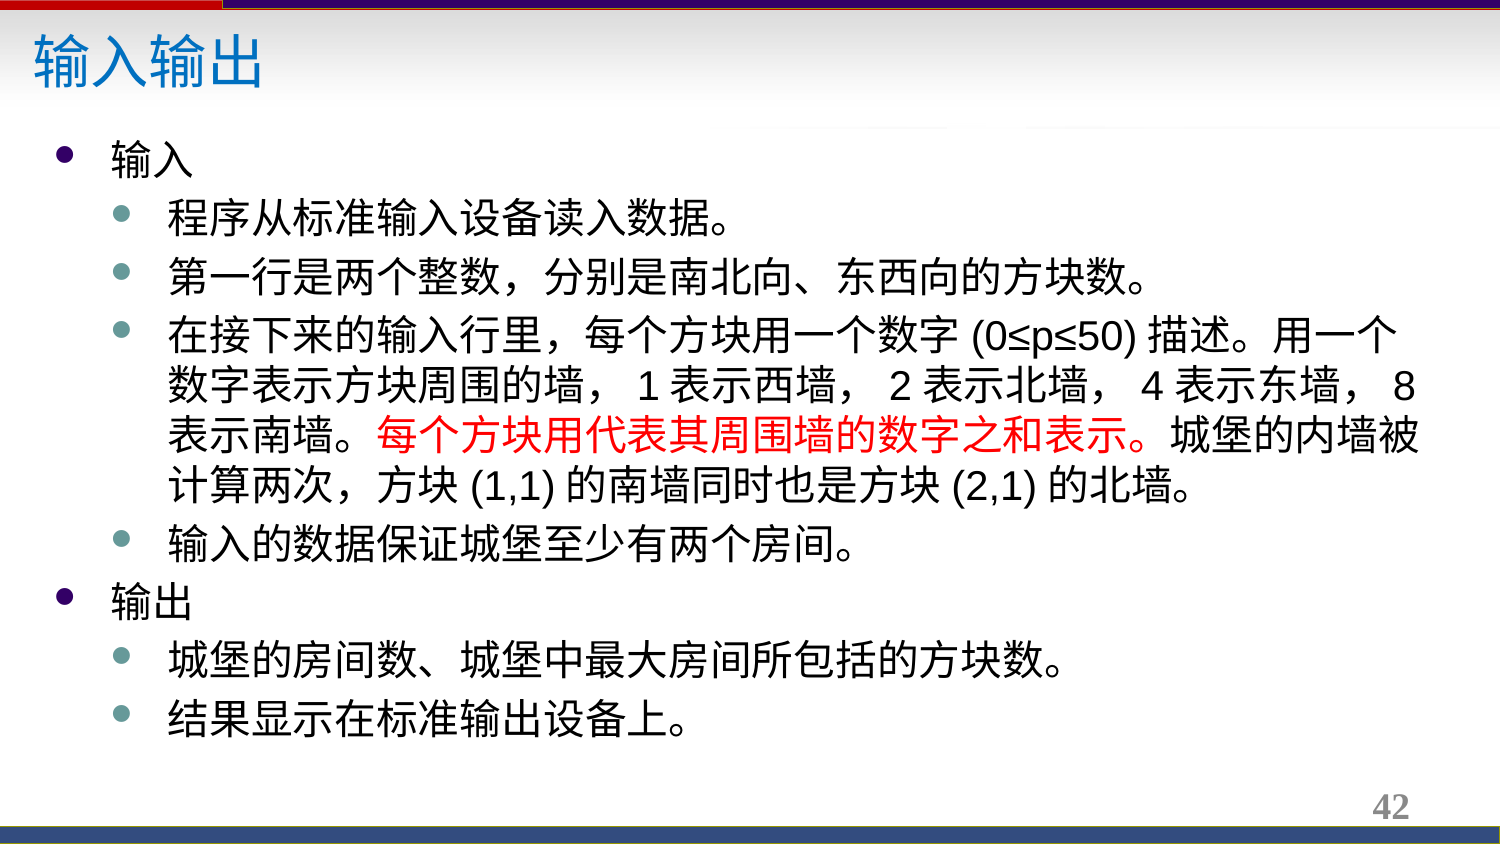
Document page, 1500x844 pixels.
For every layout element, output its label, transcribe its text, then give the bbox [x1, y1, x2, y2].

text_box 输入 程序从标准输入设备读入数据。 第一行是两个整数，分别是南北向、东西向的方块数。 在接下来的输入行里，每个方块用一个数字(0≤p≤50)描述。用一个数字表示方块周围的墙，1表示西墙，2表示北墙，4表示东墙，8表示南墙。每个方块用代表其周围墙的数字之和表示。城堡的内墙被计算两次，方块(1,1)的南墙同时也是方块(2,1)的北墙。 输入的数据保证城堡至少有两个房间。 输出 城堡的房间数、城堡中最大房间所包括的方块数。 结果显示在标准输出设备上。 [39, 126, 1447, 800]
text_box 输入输出 [17, 21, 1256, 103]
picture [0, 10, 1500, 129]
